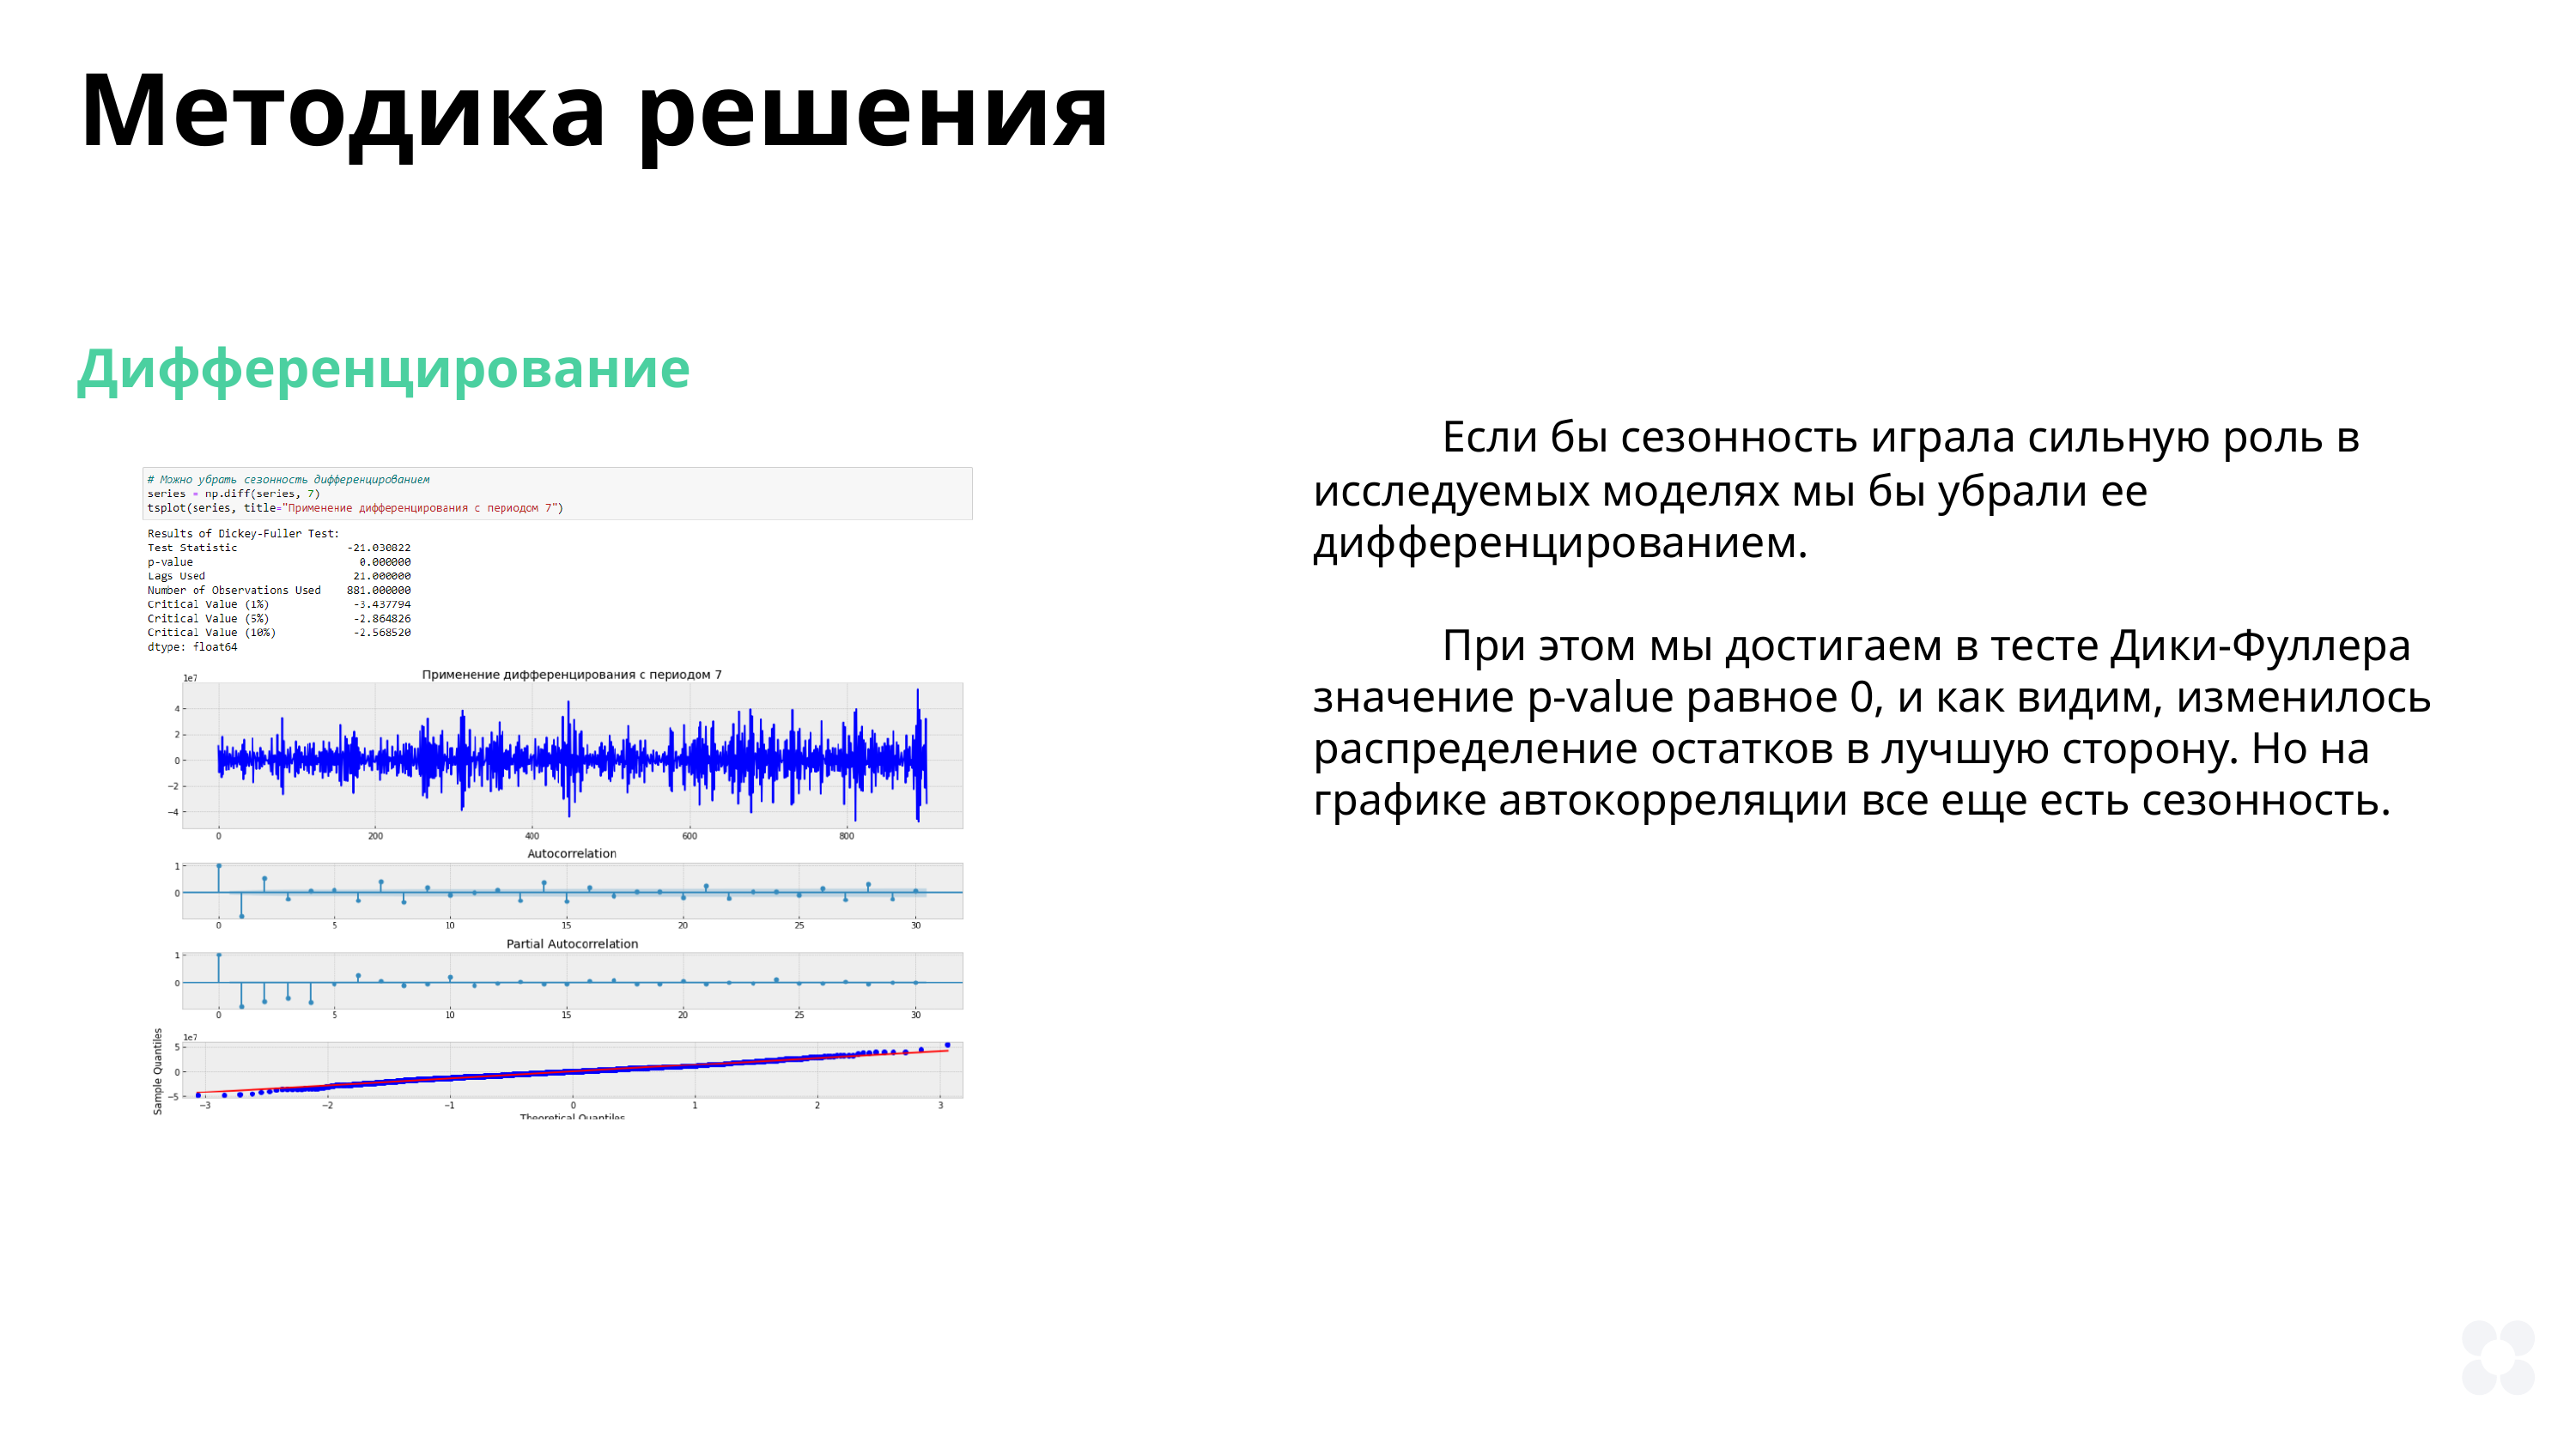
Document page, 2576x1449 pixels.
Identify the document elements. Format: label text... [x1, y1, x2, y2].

text_box Дифференцирование Если бы сезонность играла сильную роль в исследуемых моделях мы бы убрали ее дифференцированием. При этом мы достигаем в тесте Дики-Фуллера значение p-value равное 0, и как видим, изменилось распределение остатков в лучшую сторону. Но на графике автокорреляции все еще есть сезонность. [77, 125, 2550, 1449]
text_box Методика решения [77, 69, 2092, 276]
picture [140, 464, 978, 1119]
